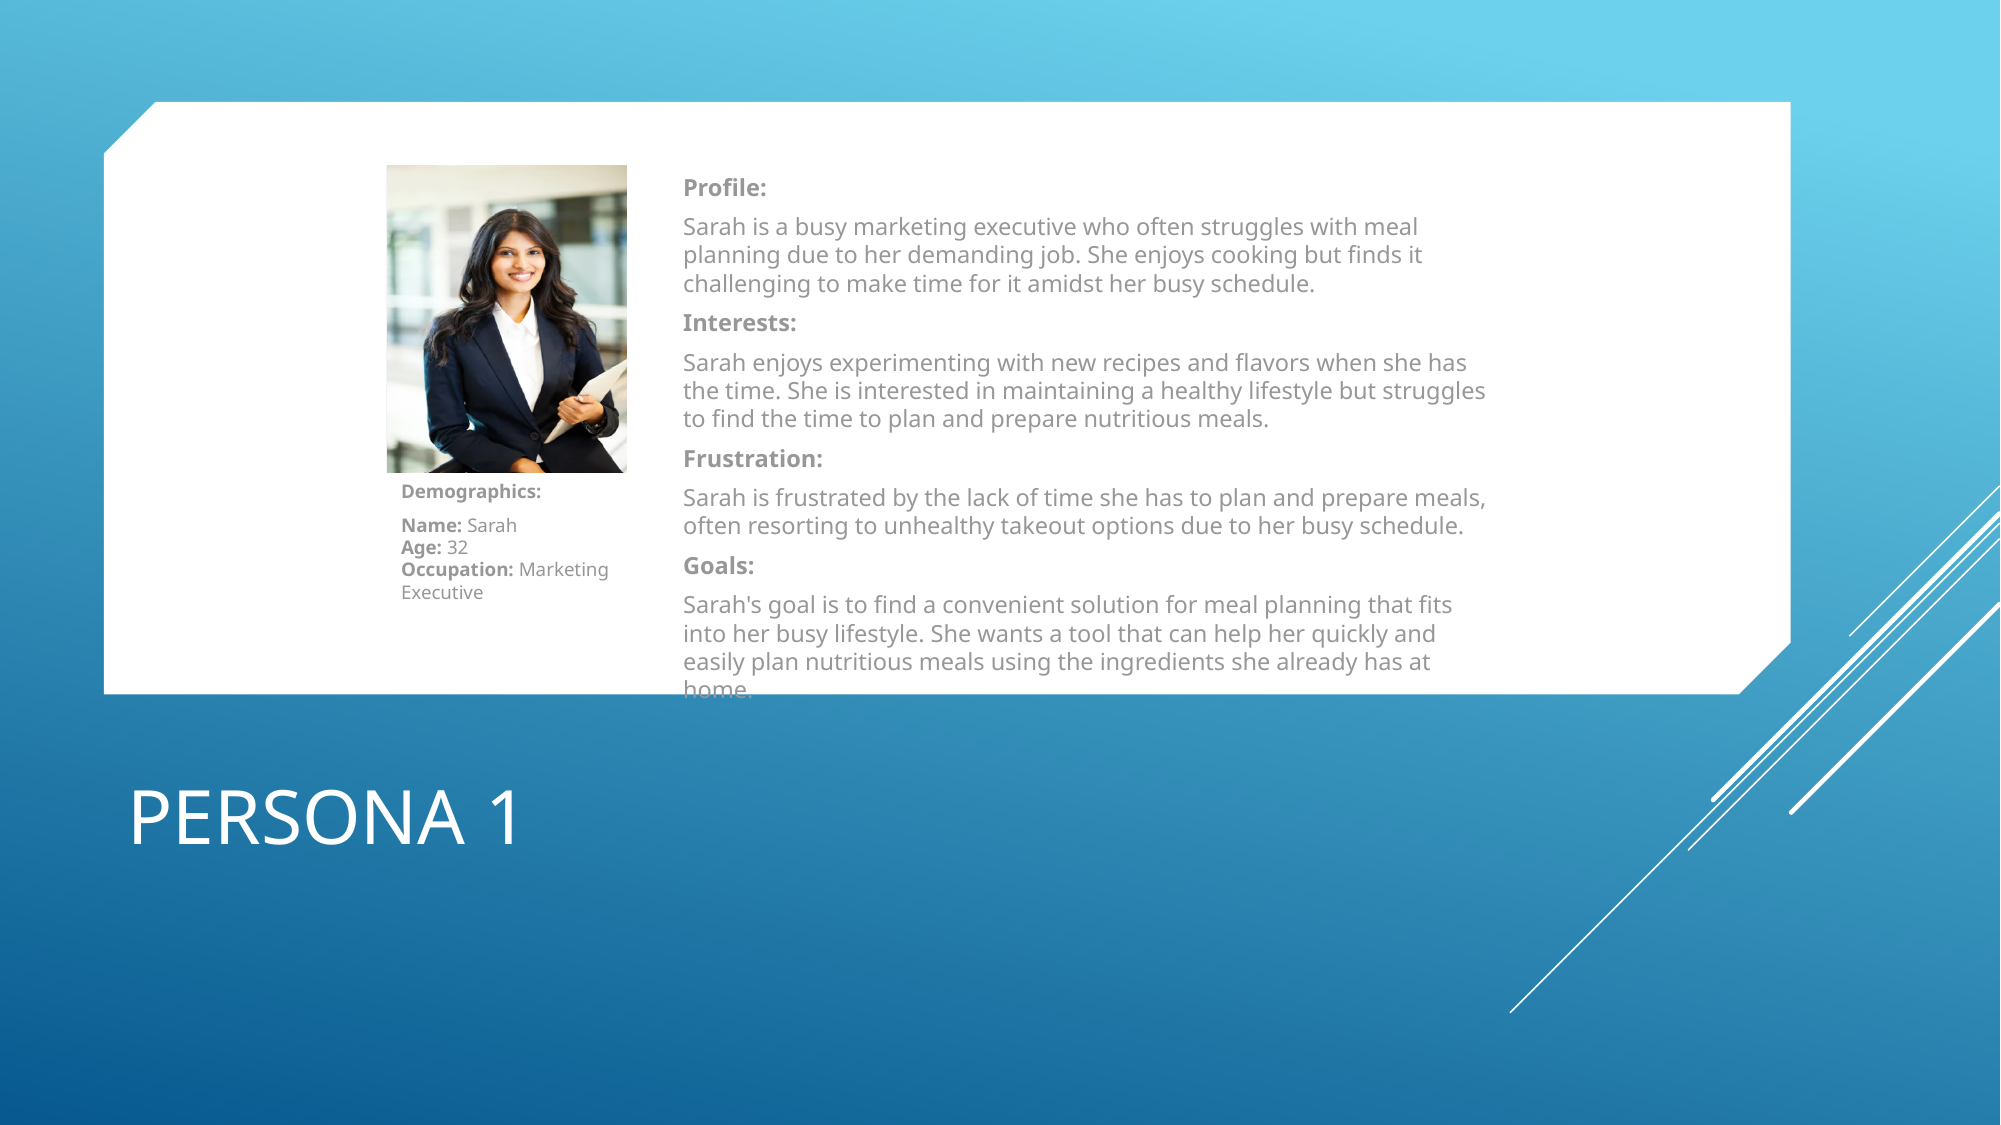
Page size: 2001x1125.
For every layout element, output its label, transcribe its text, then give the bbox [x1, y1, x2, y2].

text_box [0, 0, 2000, 1125]
text_box Profile: Sarah is a busy marketing executive who often struggles with meal planning due to her demanding job. She enjoys cooking but finds it challenging to make time for it amidst her busy schedule. Interests: Sarah enjoys experimenting with new recipes and flavors when she has the time. She is interested in maintaining a healthy lifestyle but struggles to find the time to plan and prepare nutritious meals. Frustration: Sarah is frustrated by the lack of time she has to plan and prepare meals, often resorting to unhealthy takeout options due to her busy schedule. Goals: Sarah's goal is to find a convenient solution for meal planning that fits into her busy lifestyle. She wants a tool that can help her quickly and easily plan nutritious meals using the ingredients she already has at home. [668, 165, 1508, 636]
picture [386, 164, 627, 473]
text_box Demographics: Name: Sarah Age: 32 Occupation: Marketing Executive [386, 472, 656, 611]
title Persona 1 [112, 736, 1510, 984]
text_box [1510, 485, 2000, 1013]
text_box [102, 100, 1792, 696]
